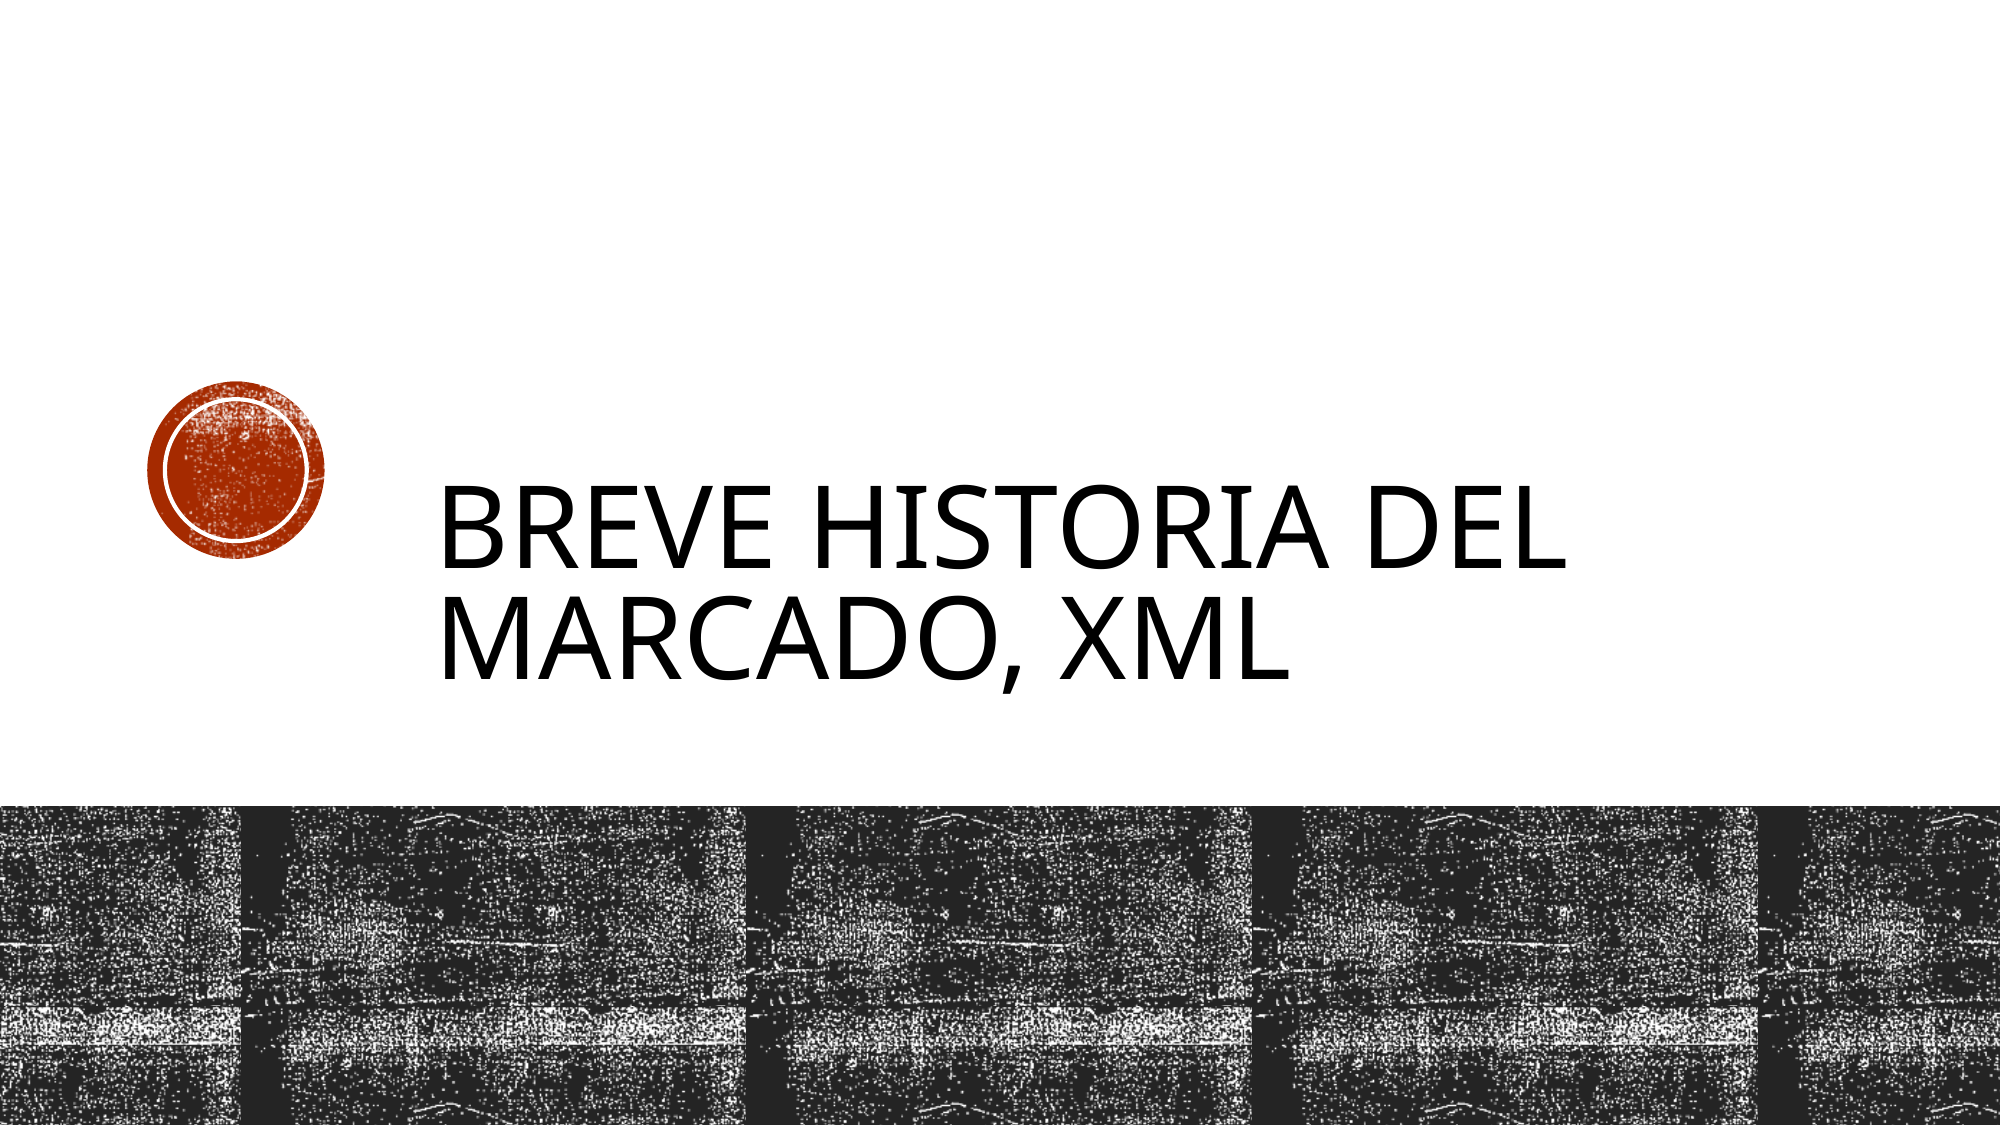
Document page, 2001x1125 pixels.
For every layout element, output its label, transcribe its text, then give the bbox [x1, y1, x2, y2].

list [355, 823, 1841, 999]
title Breve historia del marcado, XML [419, 470, 1832, 711]
